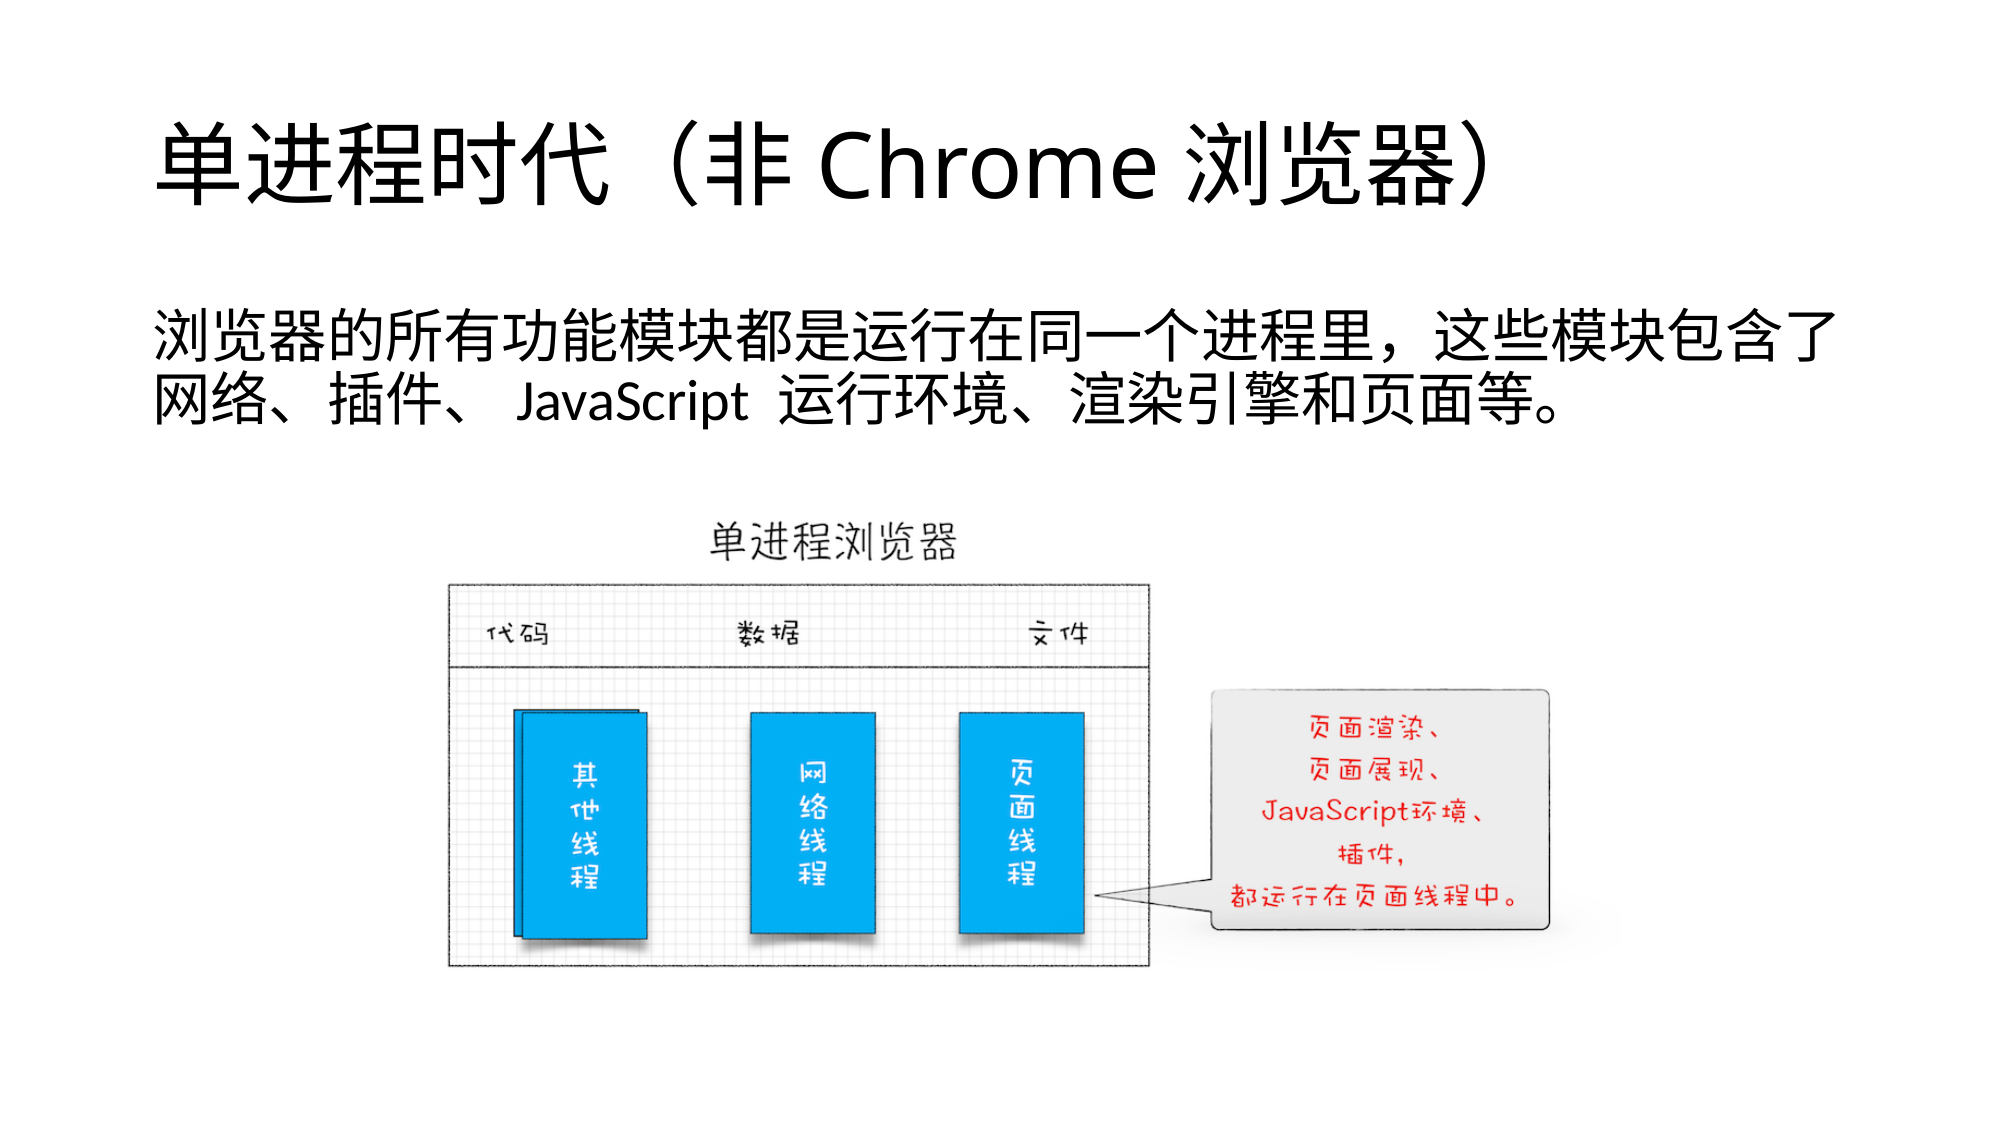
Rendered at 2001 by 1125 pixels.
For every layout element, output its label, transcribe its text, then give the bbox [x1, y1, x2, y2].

picture [378, 490, 1622, 1001]
title 单进程时代（非Chrome浏览器） [137, 59, 1863, 278]
list 浏览器的所有功能模块都是运行在同一个进程里，这些模块包含了网络、插件、JavaScript 运行环境、渲染引擎和页面等。 [137, 299, 1863, 1014]
